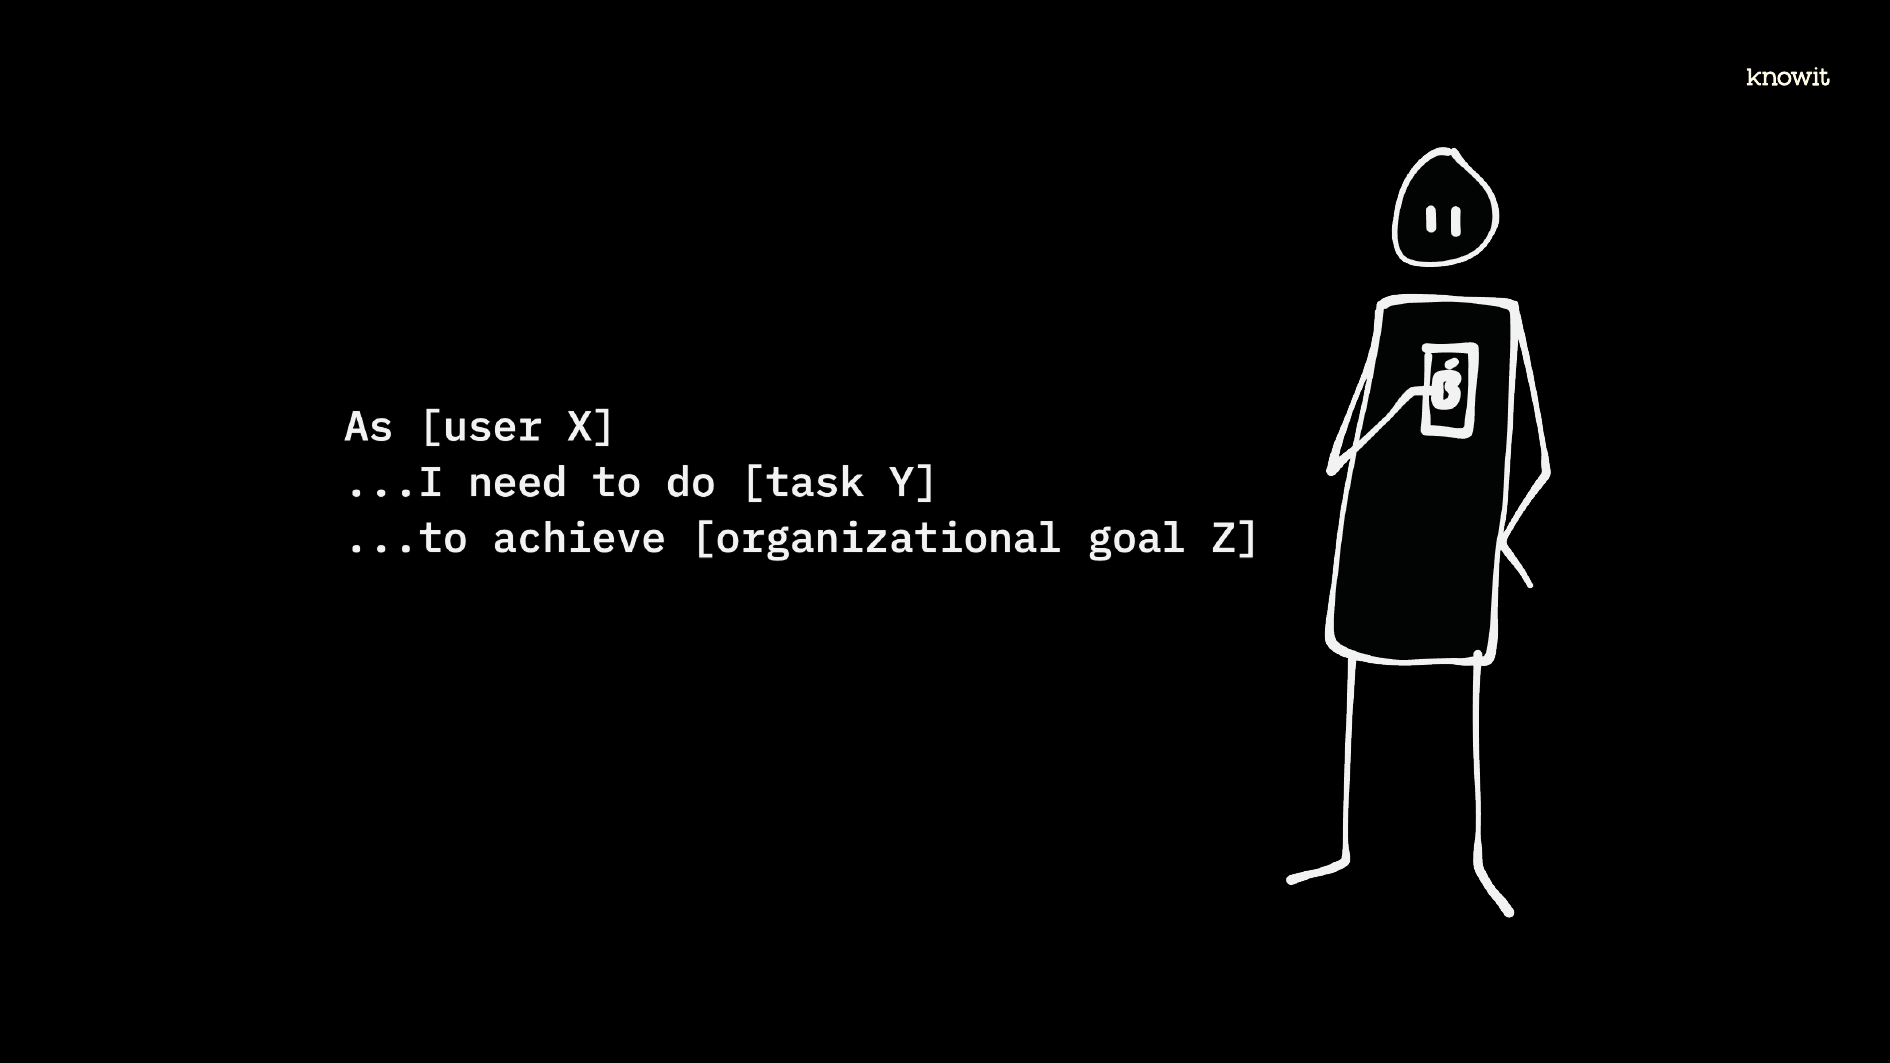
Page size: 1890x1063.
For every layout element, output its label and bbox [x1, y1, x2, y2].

picture [307, 114, 1583, 949]
